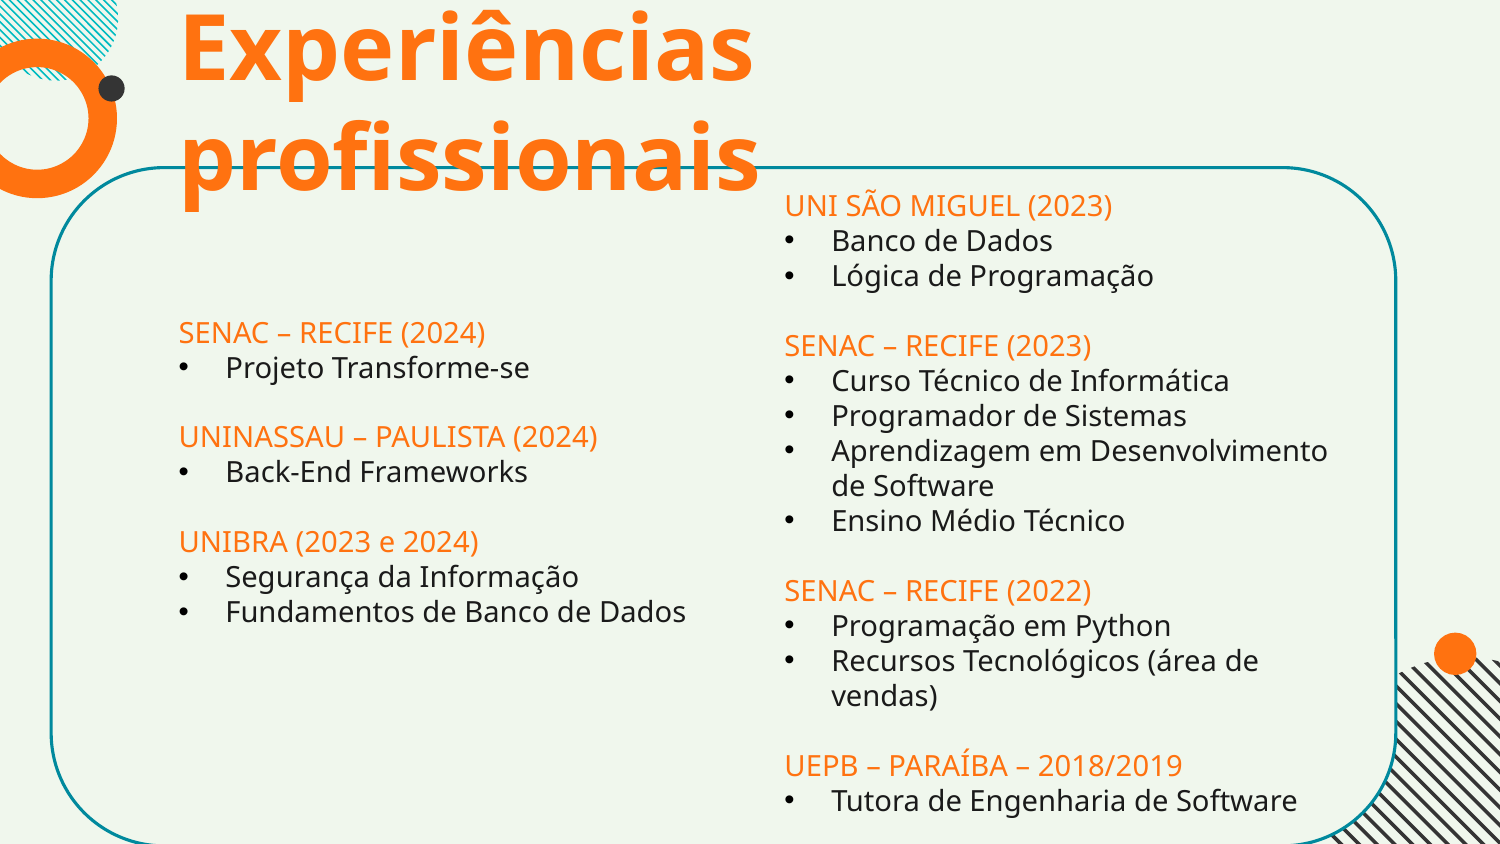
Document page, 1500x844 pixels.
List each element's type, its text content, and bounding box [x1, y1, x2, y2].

text_box SENAC – RECIFE (2024) Projeto Transforme-se UNINASSAU – PAULISTA (2024) Back-End Frameworks UNIBRA (2023 e 2024) Segurança da Informação Fundamentos de Banco de Dados [163, 298, 740, 671]
text_box [1367, 205, 1396, 809]
text_box UNI SÃO MIGUEL (2023) Banco de Dados Lógica de Programação SENAC – RECIFE (2023) Curso Técnico de Informática Programador de Sistemas Aprendizagem em Desenvolvimento de Software Ensino Médio Técnico SENAC – RECIFE (2022) Programação em Python Recursos Tecnológicos (área de vendas) UEPB – PARAÍBA – 2018/2019 Tutora de Engenharia de Software [769, 180, 1367, 844]
text_box [51, 167, 1335, 844]
text_box Experiências profissionais [163, 29, 948, 168]
